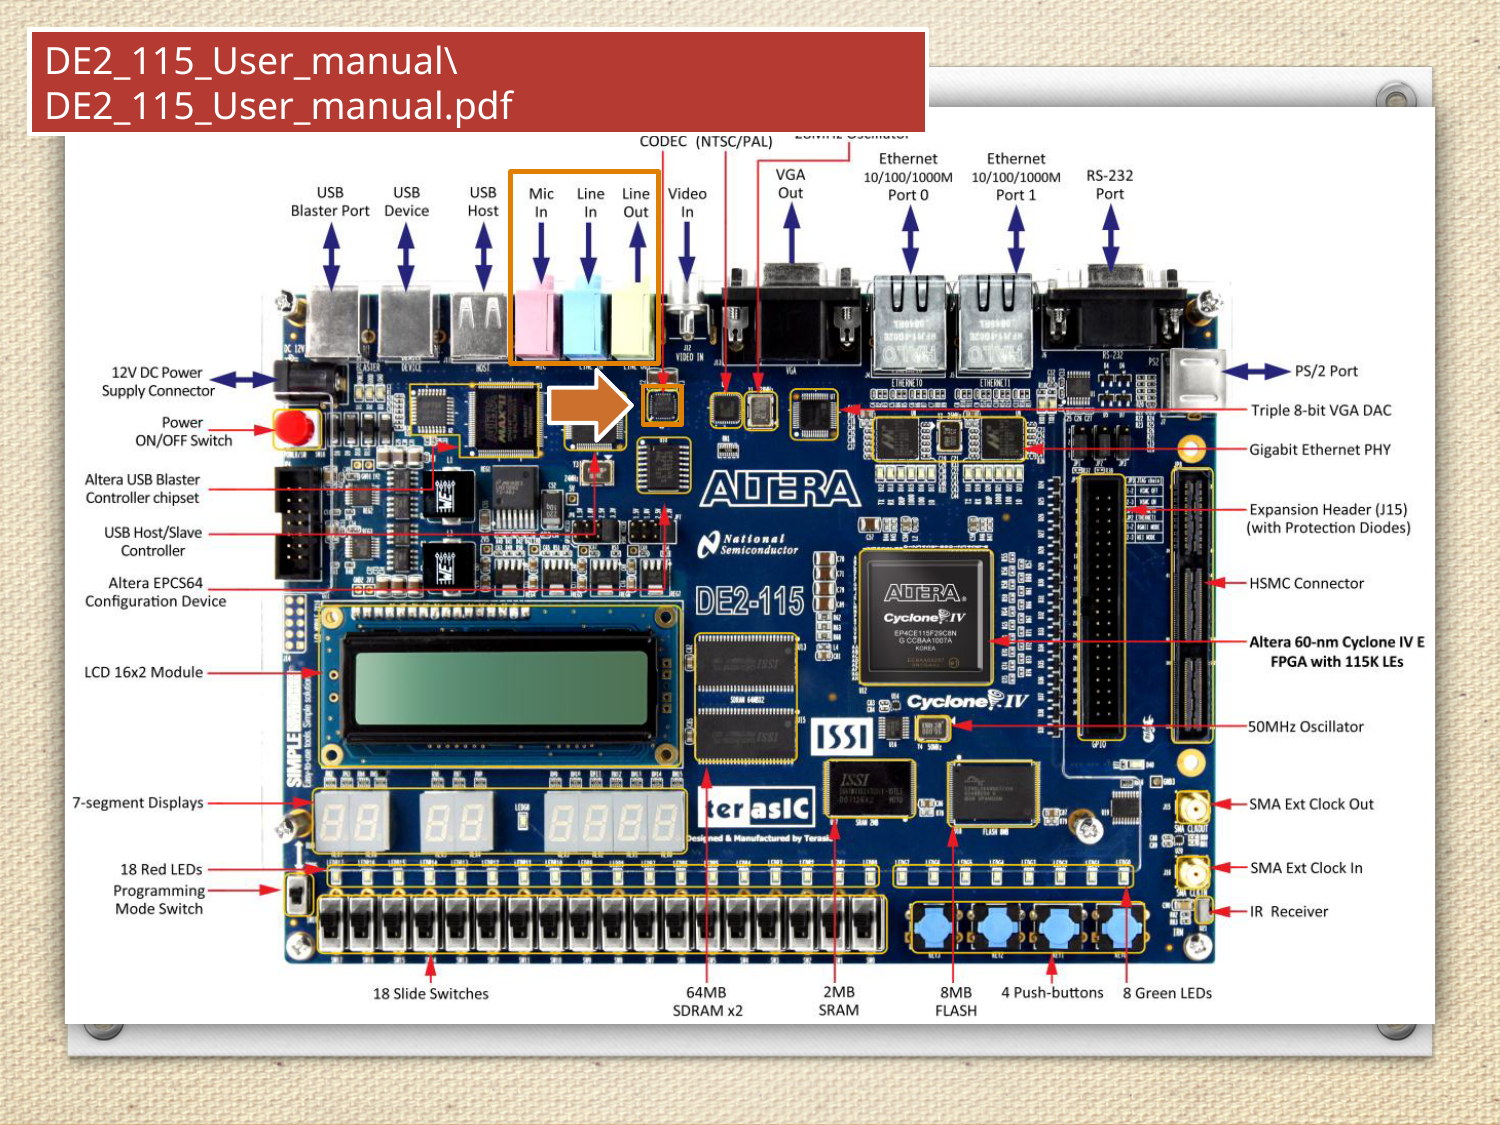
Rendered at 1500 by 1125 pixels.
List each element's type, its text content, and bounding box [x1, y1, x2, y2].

text_box DE2_115_User_manual\DE2_115_User_manual.pdf [27, 27, 929, 136]
picture [0, 0, 1500, 1125]
